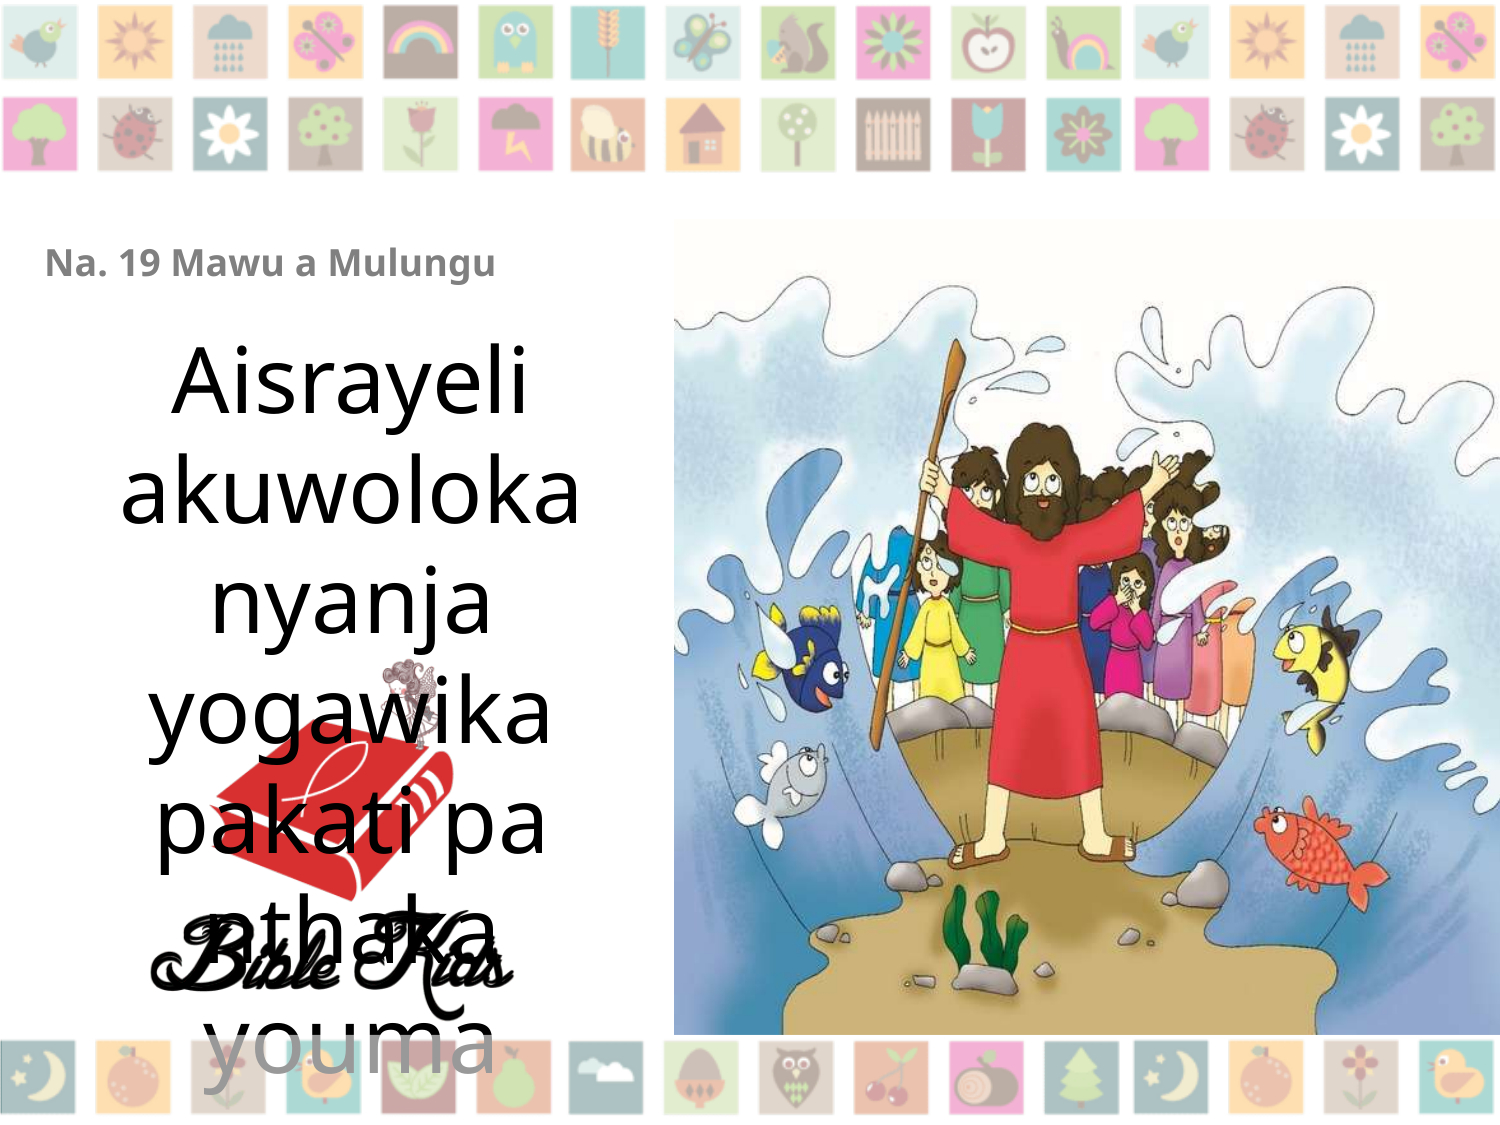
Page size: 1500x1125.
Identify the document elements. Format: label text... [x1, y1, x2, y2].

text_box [0, 3, 1500, 181]
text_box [0, 1028, 1500, 1118]
picture [674, 219, 1500, 1028]
text_box Na. 19 Mawu a Mulungu [29, 231, 514, 292]
text_box Aisrayeli akuwoloka nyanja yogawika pakati pa nthaka youma [29, 314, 668, 1027]
picture [125, 621, 552, 1050]
